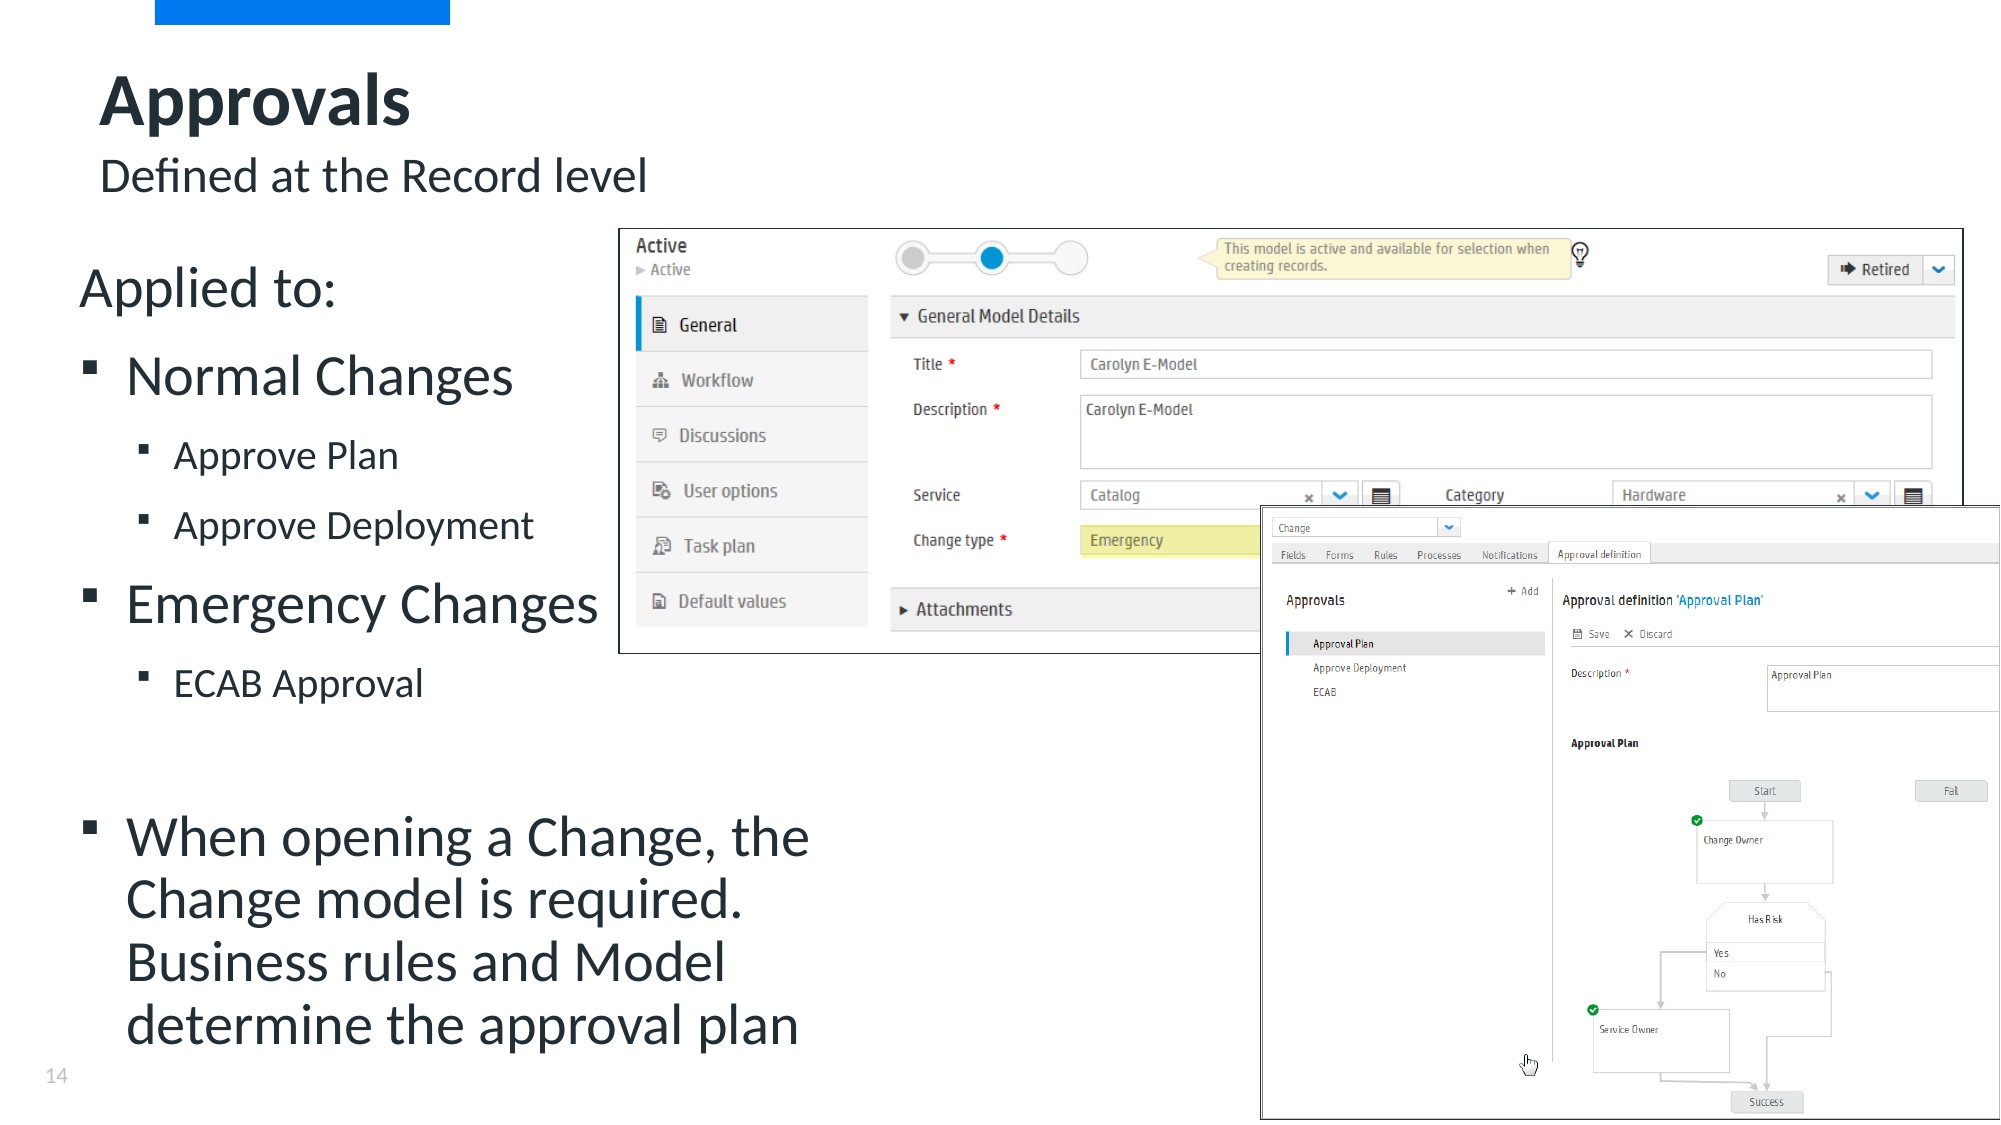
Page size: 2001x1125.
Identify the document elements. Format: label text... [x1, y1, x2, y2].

picture [619, 229, 2000, 1119]
list Defined at the Record level [99, 141, 1900, 204]
title Approvals [99, 53, 1900, 121]
list Applied to: Normal Changes Approve Plan Approve Deployment Emergency Changes ECAB Approval When opening a Change, the Change model is required. Business rules and Model determine the approval plan [79, 249, 918, 1000]
slide_number 14 [30, 1051, 90, 1097]
